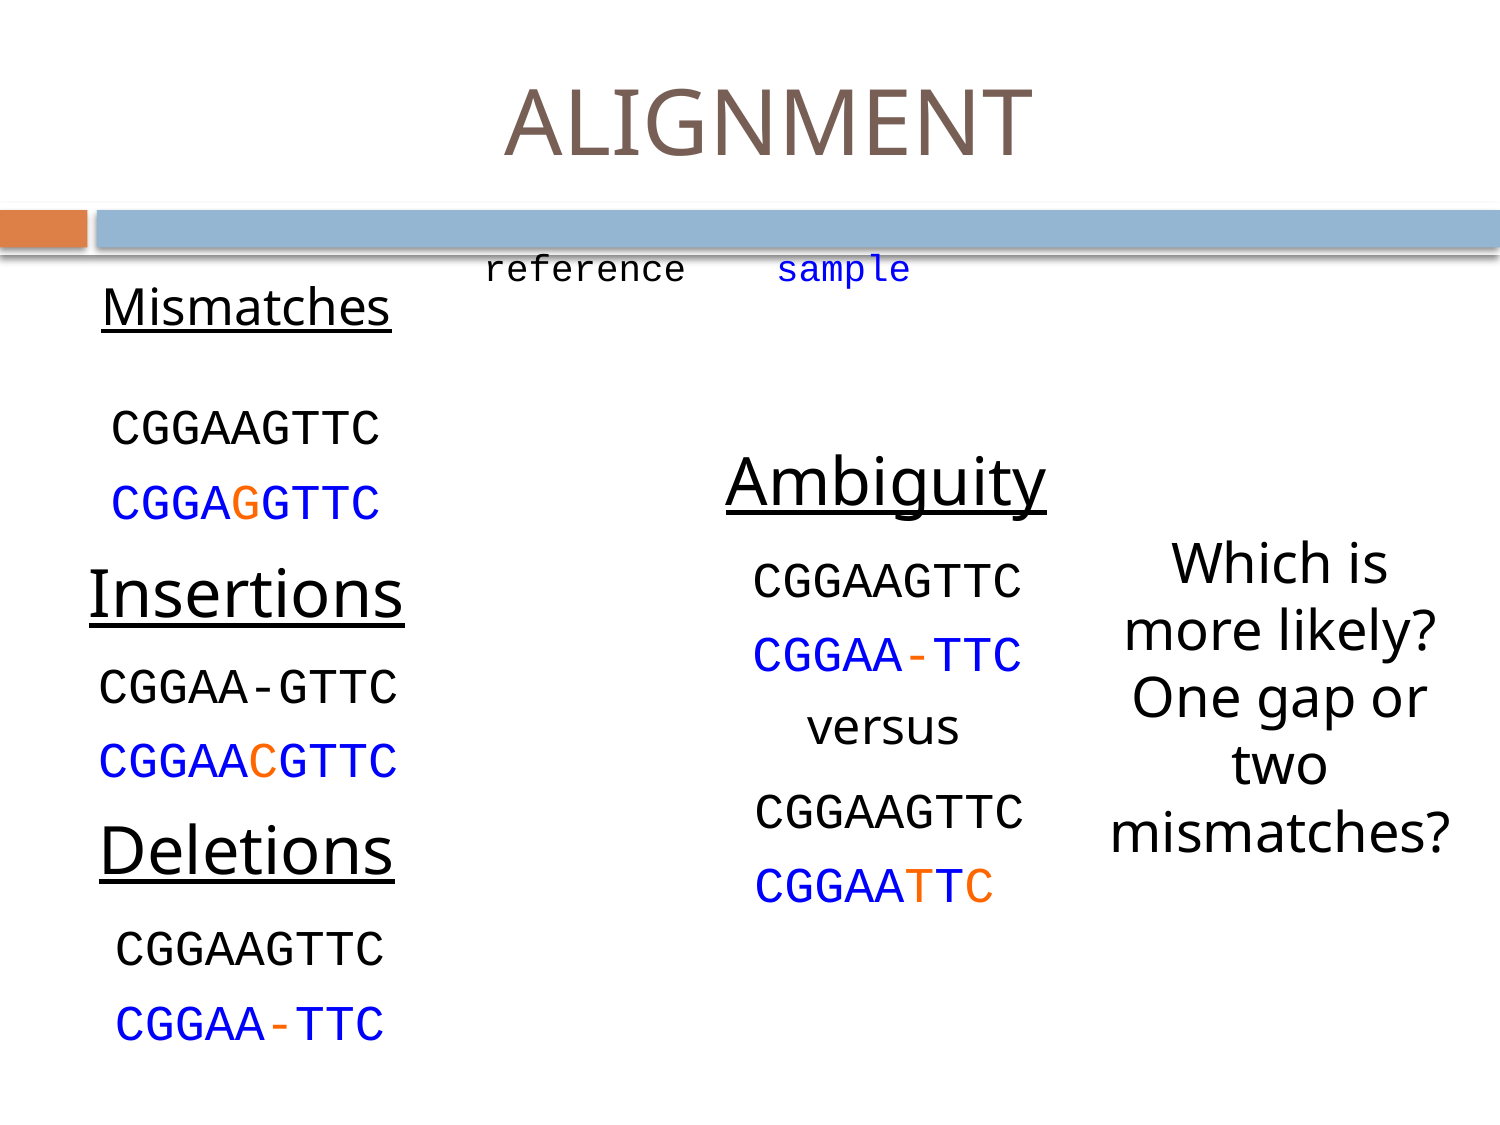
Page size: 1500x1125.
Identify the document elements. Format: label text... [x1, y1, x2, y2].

text_box Deletions [70, 799, 423, 911]
text_box CGGAAGTTC CGGAGGTTC [95, 387, 413, 542]
text_box CGGAAGTTC CGGAA-TTC [99, 908, 421, 1063]
text_box Ambiguity [710, 431, 1063, 542]
text_box CGGAAGTTC CGGAA-TTC [737, 539, 1059, 687]
text_box versus [708, 687, 1061, 798]
text_box Insertions [70, 543, 423, 655]
text_box CGGAAGTTC CGGAATTC [739, 798, 1061, 925]
text_box CGGAA-GTTC CGGAACGTTC [83, 645, 430, 815]
list Mismatches [70, 266, 423, 378]
text_box Which is more likely? One gap or two mismatches? [1087, 519, 1473, 877]
title ALIGNMENT [100, 37, 1438, 200]
text_box reference sample [468, 236, 1073, 326]
